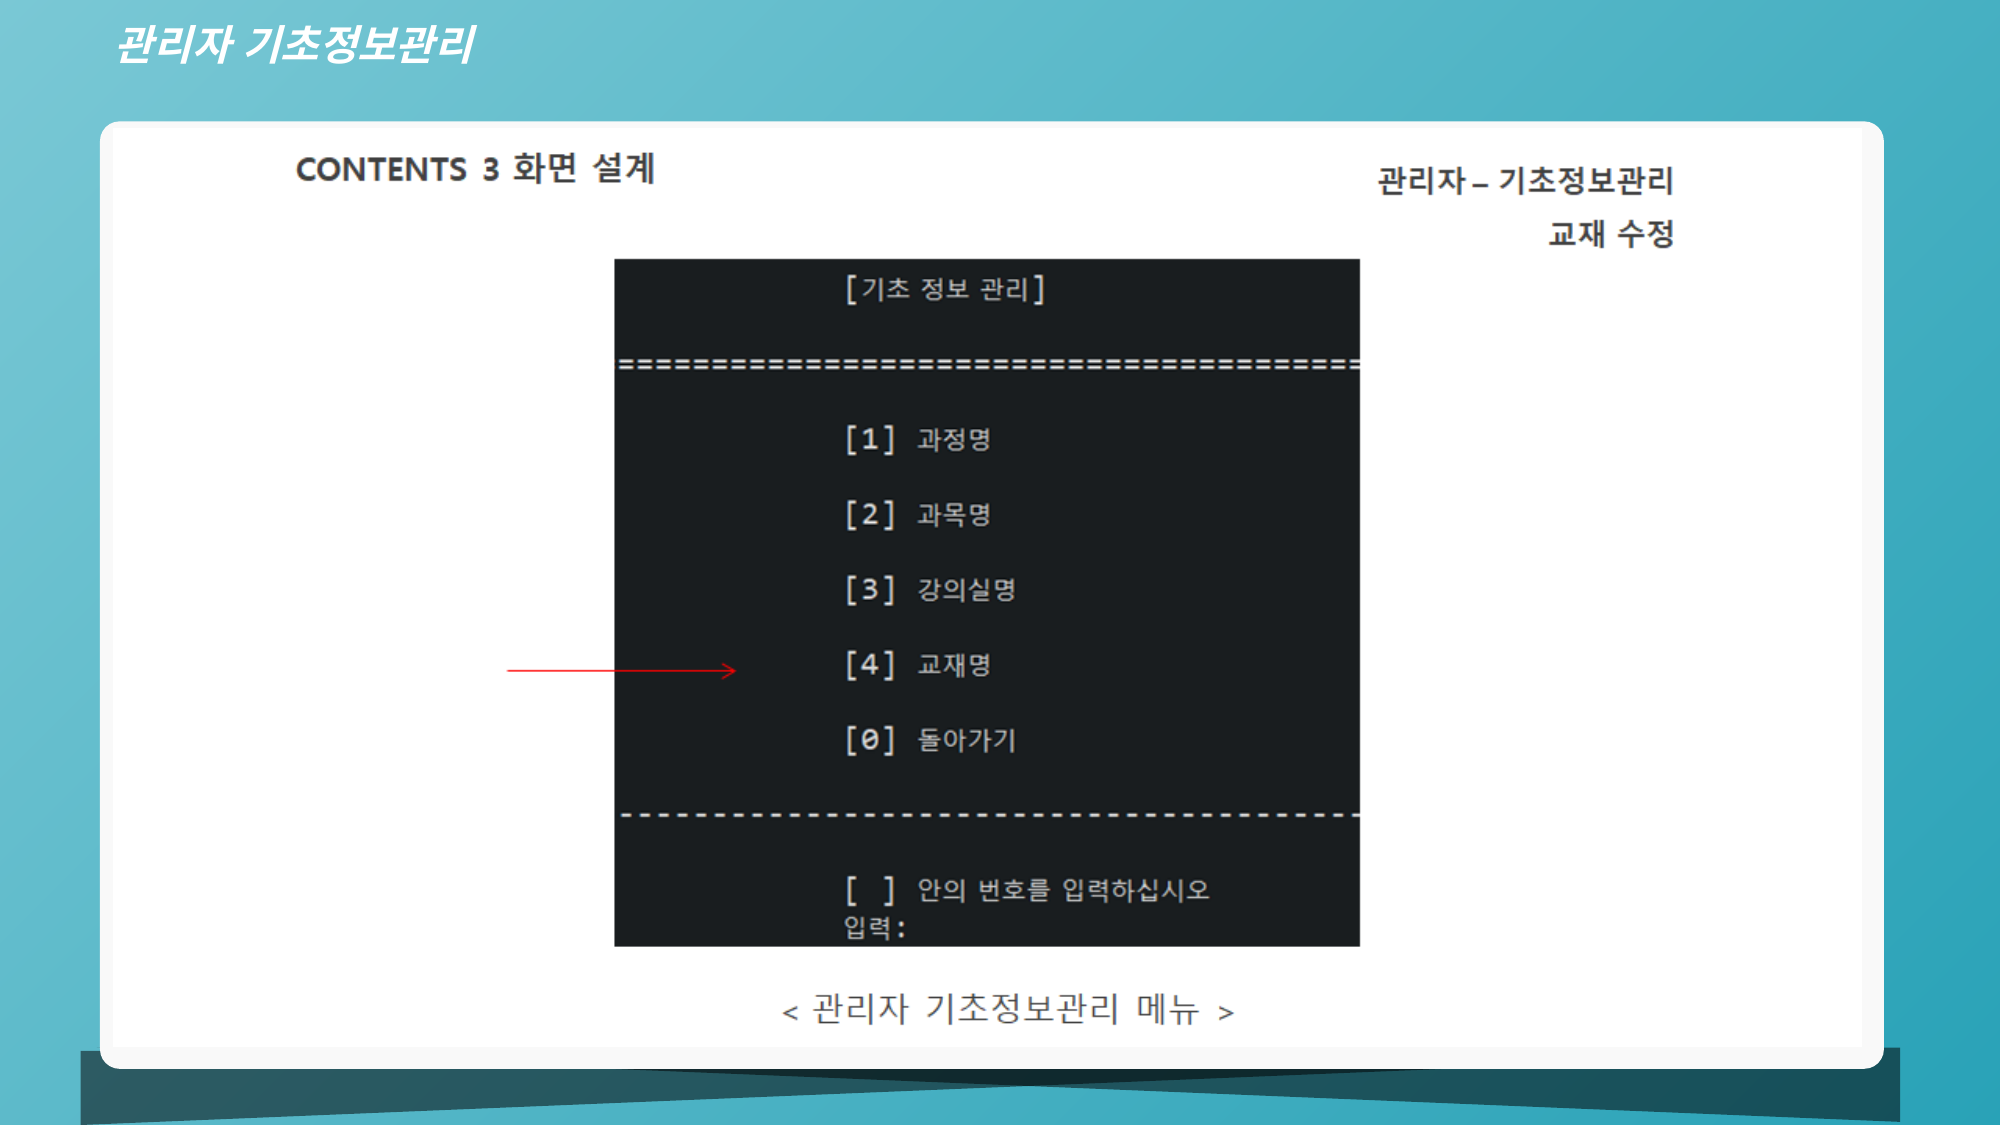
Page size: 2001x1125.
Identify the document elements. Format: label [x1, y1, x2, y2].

text_box [80, 11, 1901, 1125]
picture [113, 127, 1862, 1048]
